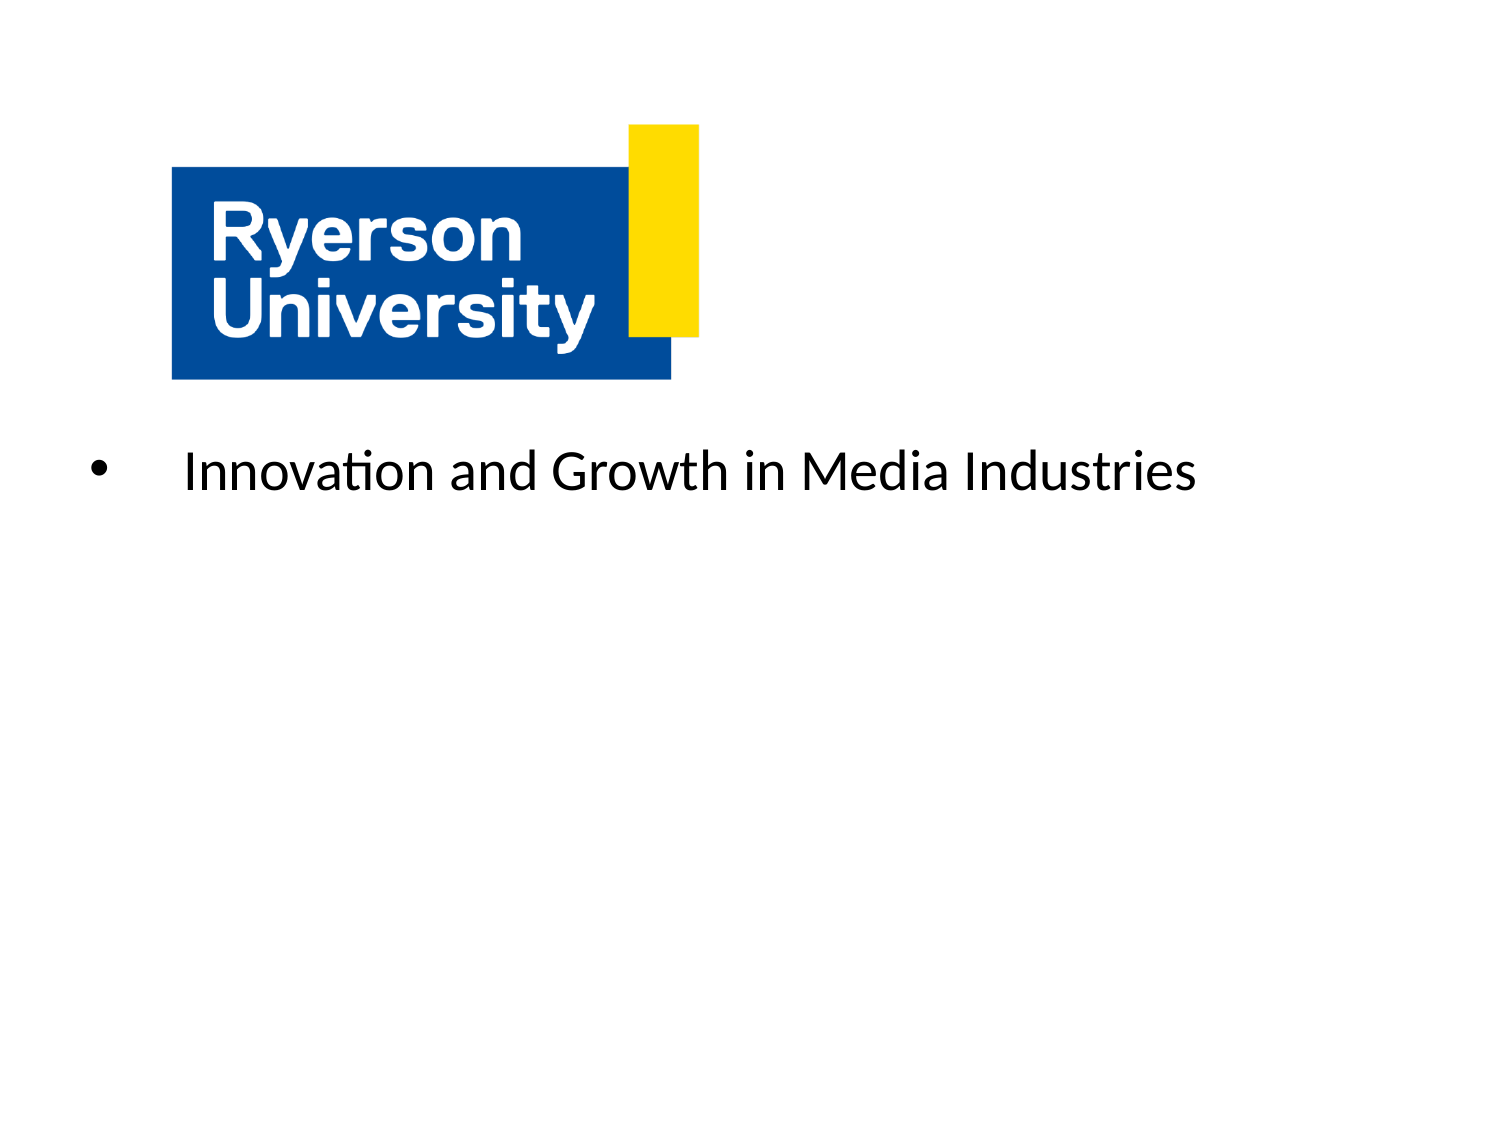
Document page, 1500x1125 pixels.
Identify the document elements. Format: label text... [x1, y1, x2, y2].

text_box Innovation and Growth in Media Industries [74, 425, 1442, 510]
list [74, 53, 794, 450]
